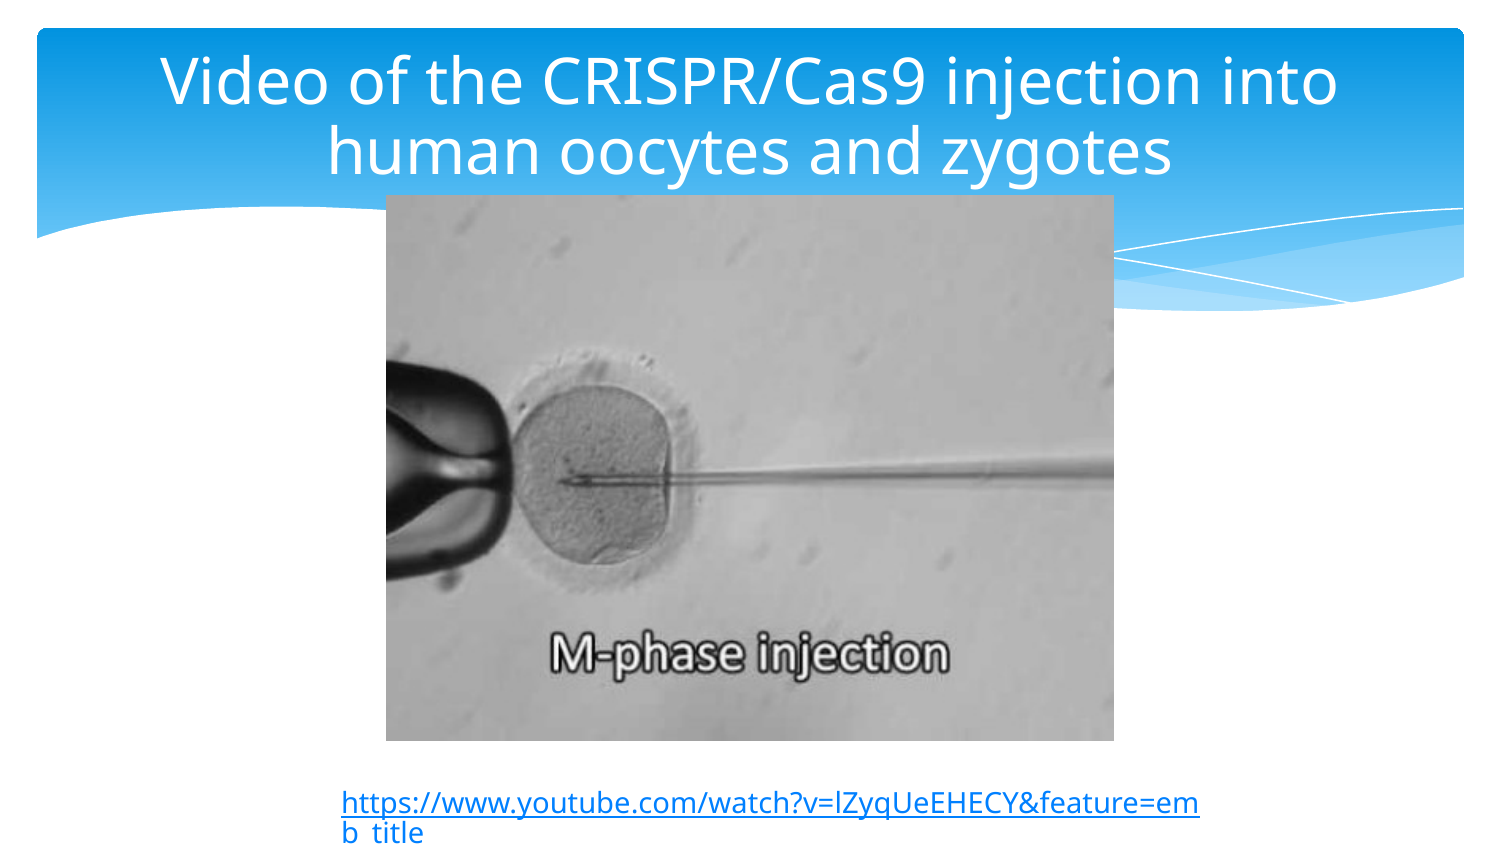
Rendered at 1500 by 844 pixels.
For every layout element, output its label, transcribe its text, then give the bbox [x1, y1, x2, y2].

title Video of the CRISPR/Cas9 injection into human oocytes and zygotes [75, 41, 1425, 196]
text_box https://www.youtube.com/watch?v=lZyqUeEHECY&feature=emb_title [329, 779, 1218, 844]
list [386, 195, 1114, 741]
